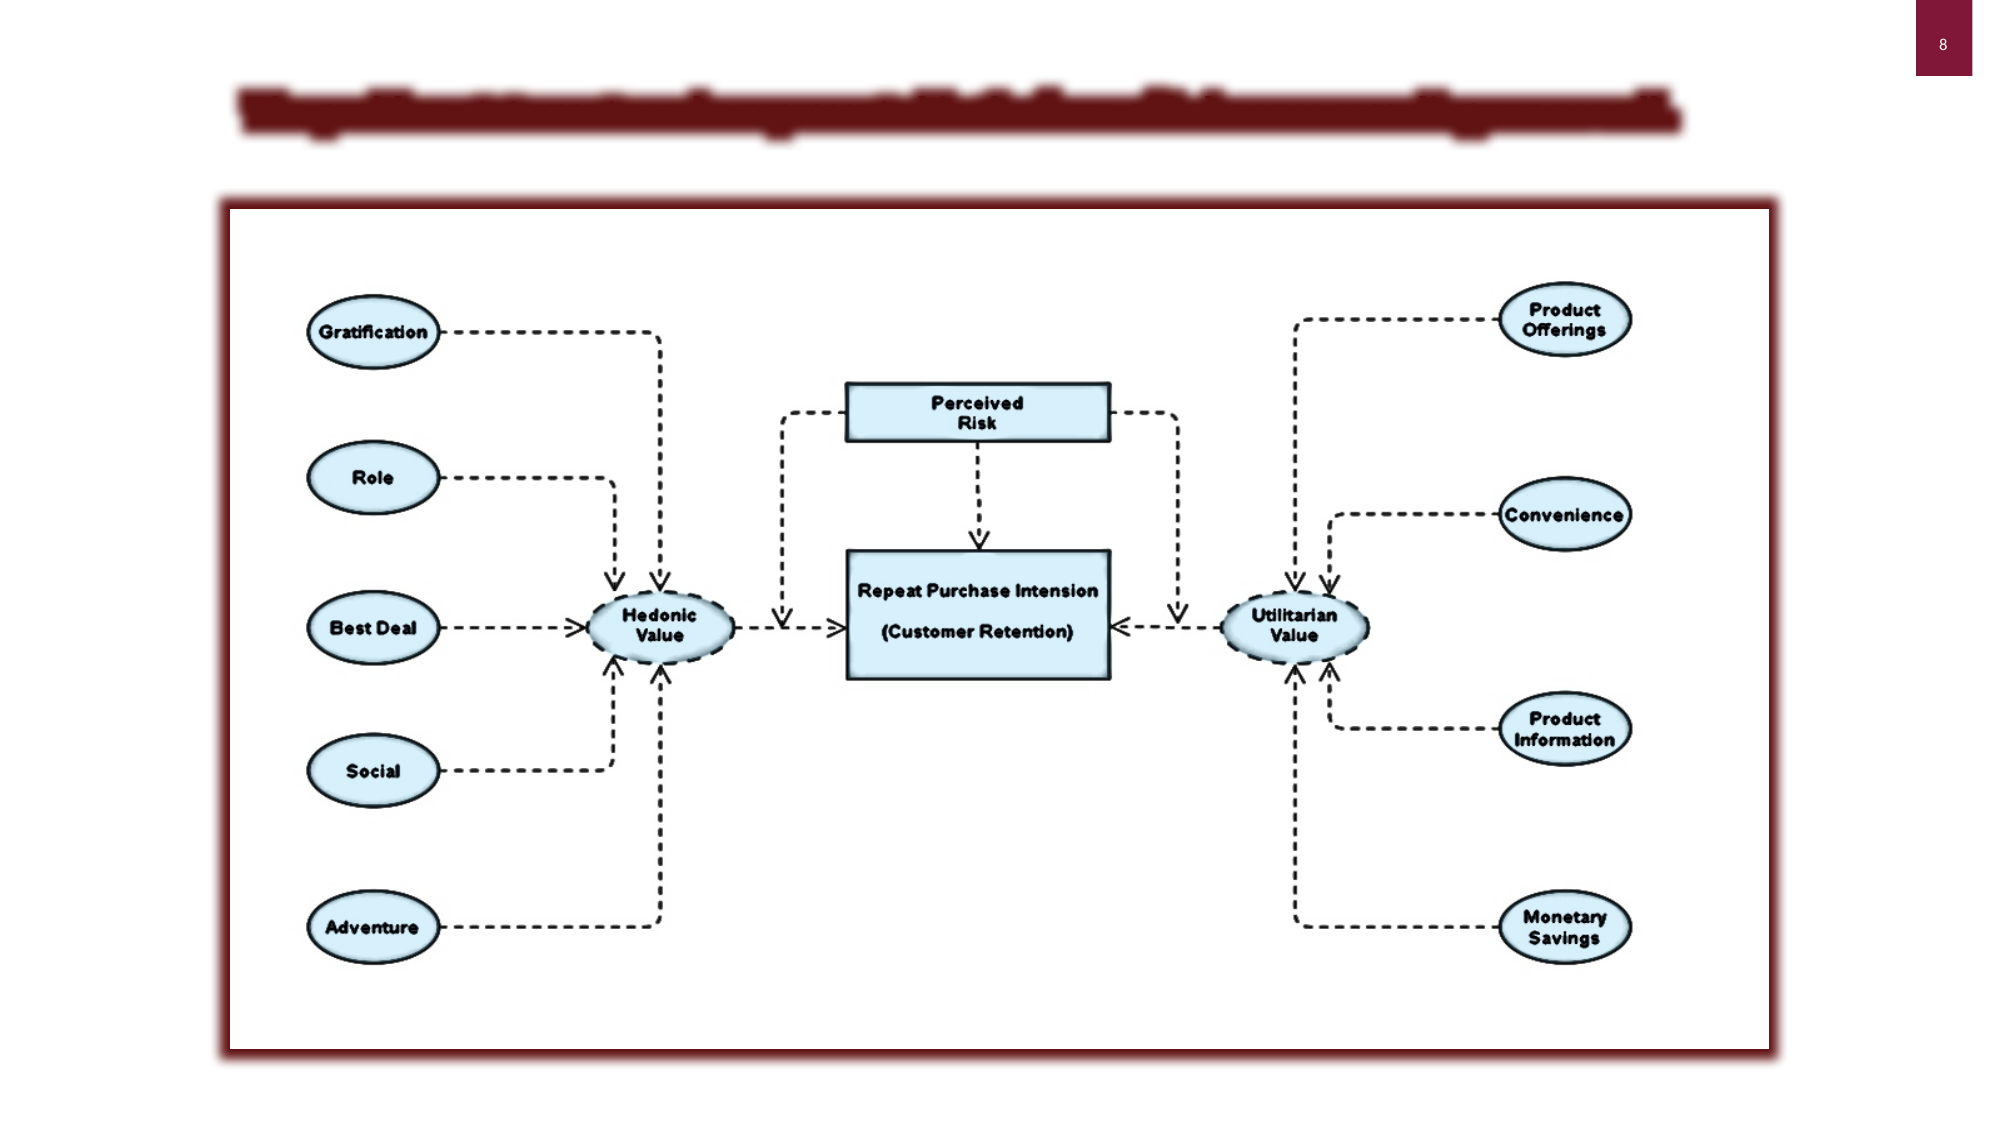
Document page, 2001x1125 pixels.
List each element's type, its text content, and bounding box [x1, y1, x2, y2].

picture [230, 209, 1769, 1049]
text_box The problem statement can be represented in the form of below use case diagram as well. [230, 77, 1877, 138]
